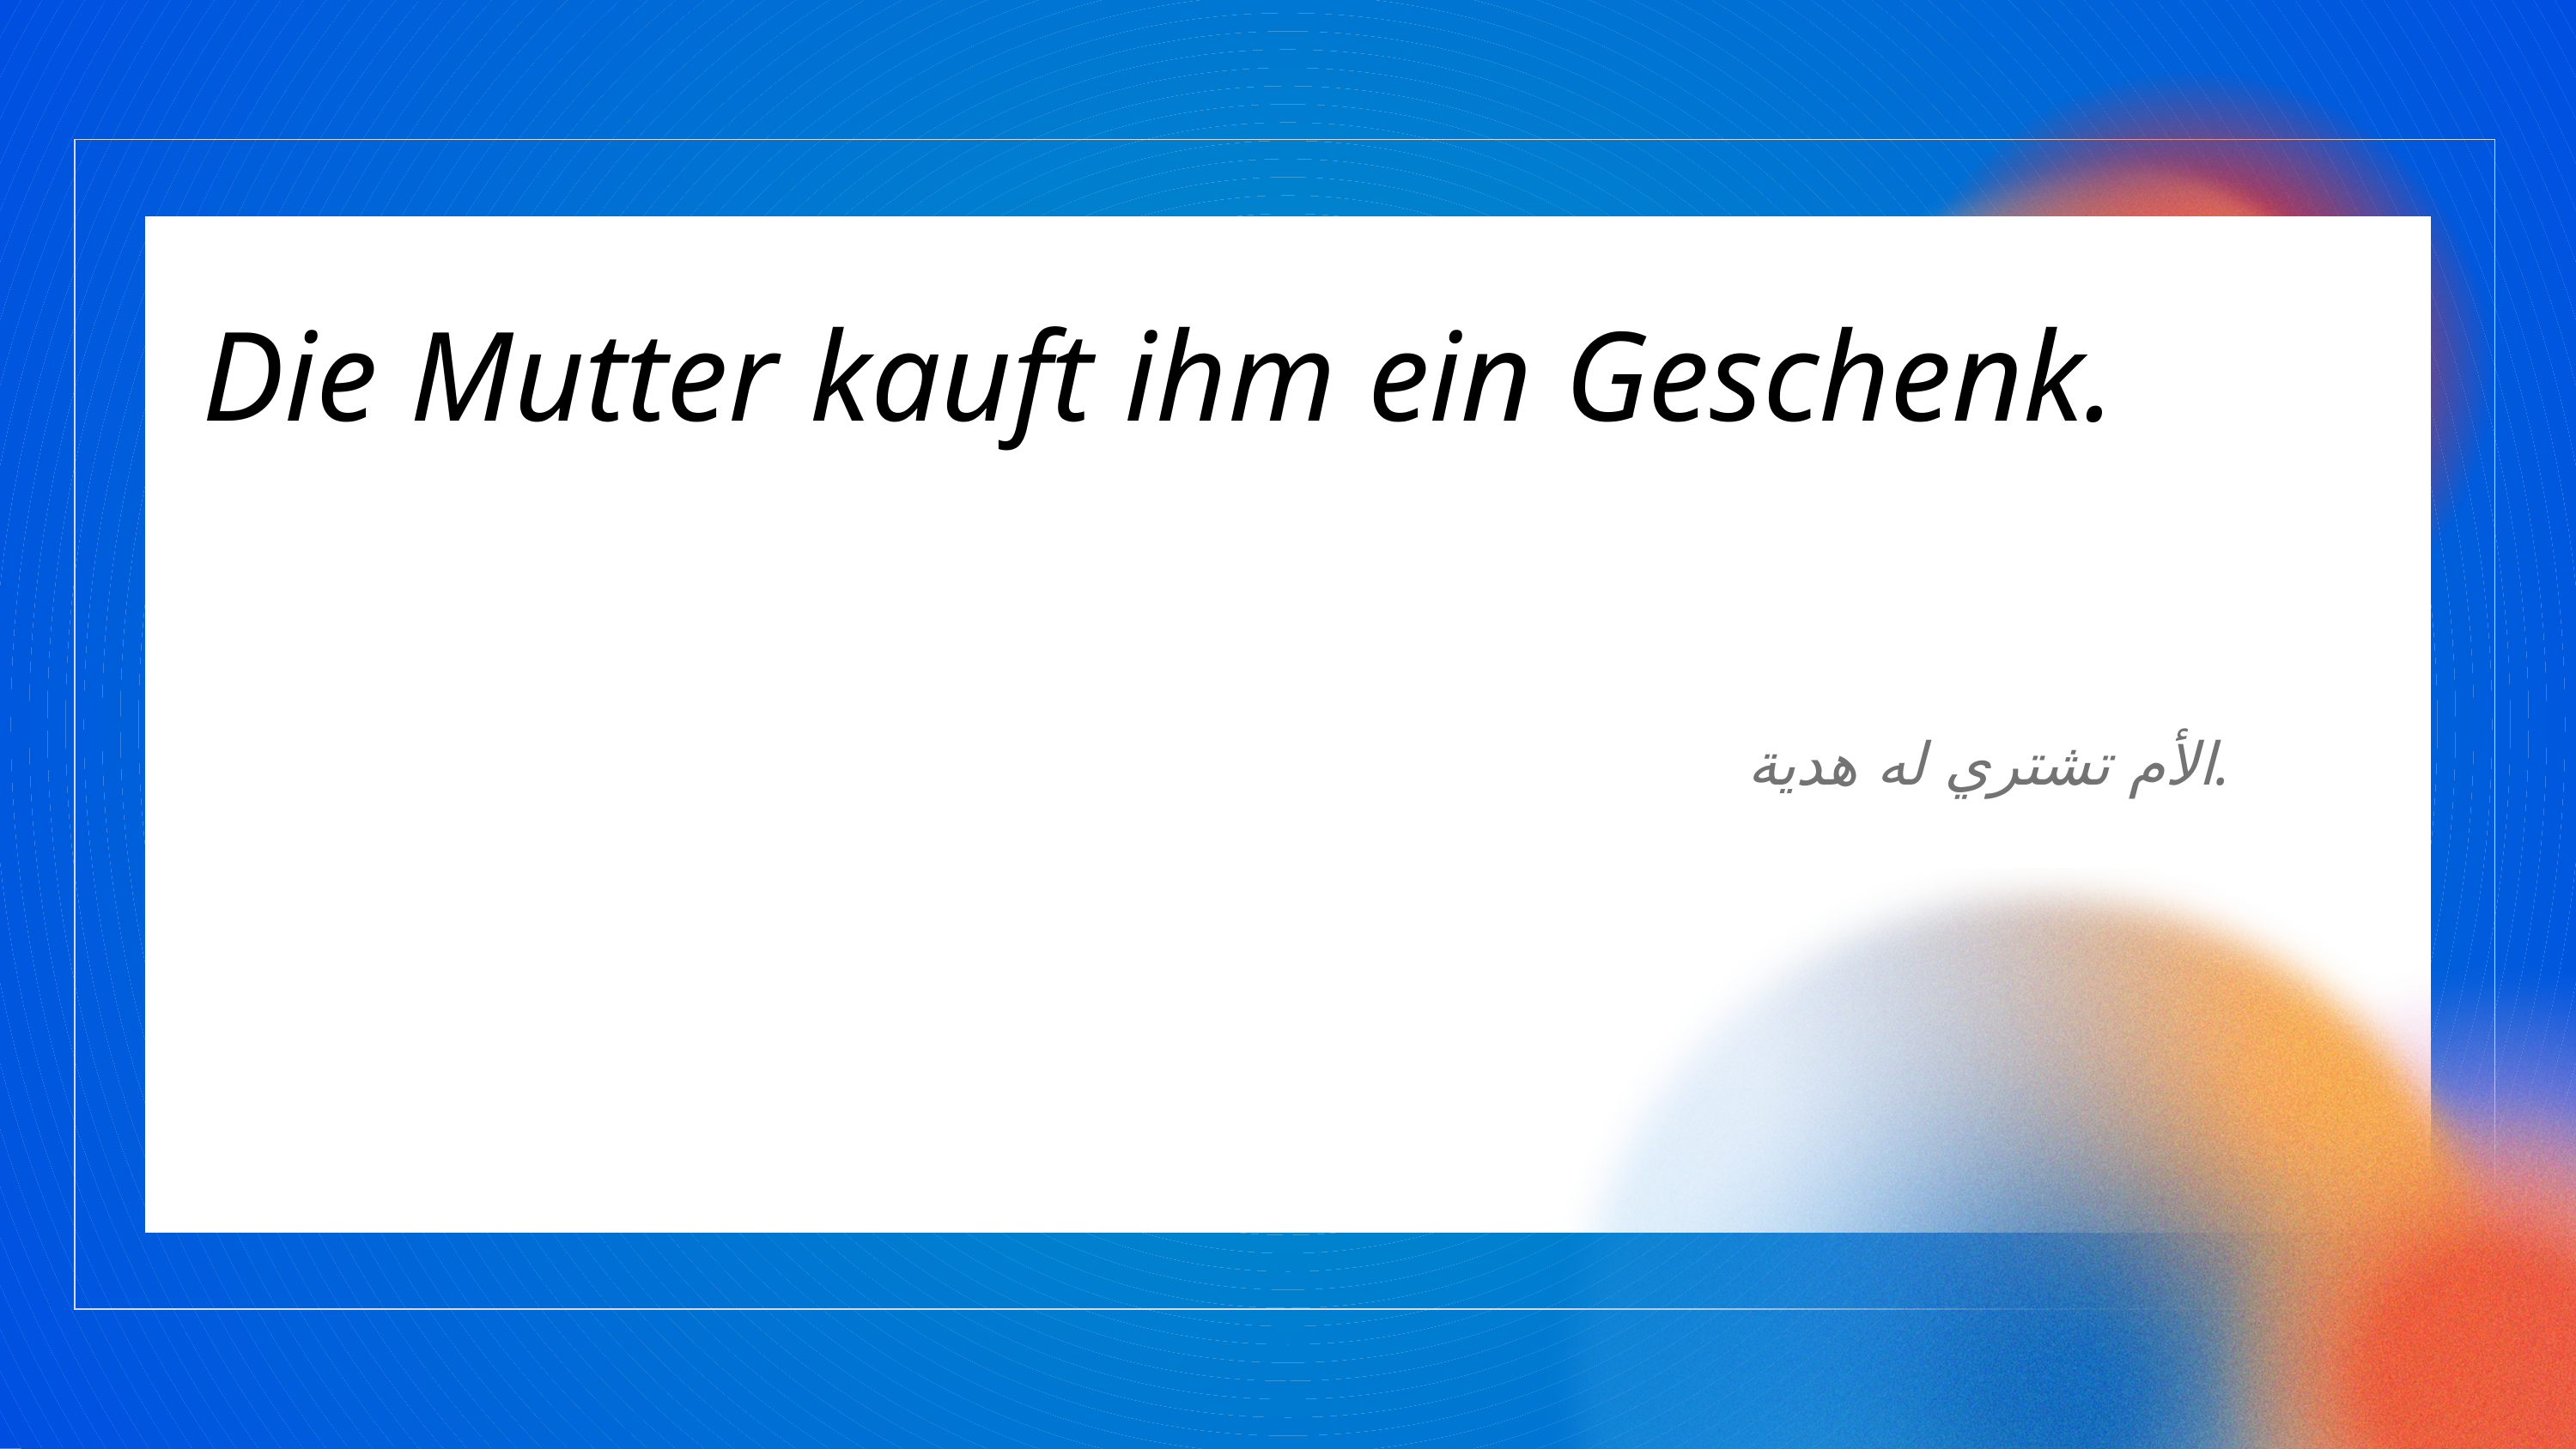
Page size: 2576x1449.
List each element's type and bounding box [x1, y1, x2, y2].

text_box [74, 139, 2495, 1309]
text_box [144, 215, 2432, 1234]
text_box [1543, 868, 2576, 1449]
text_box [1792, 70, 2495, 136]
